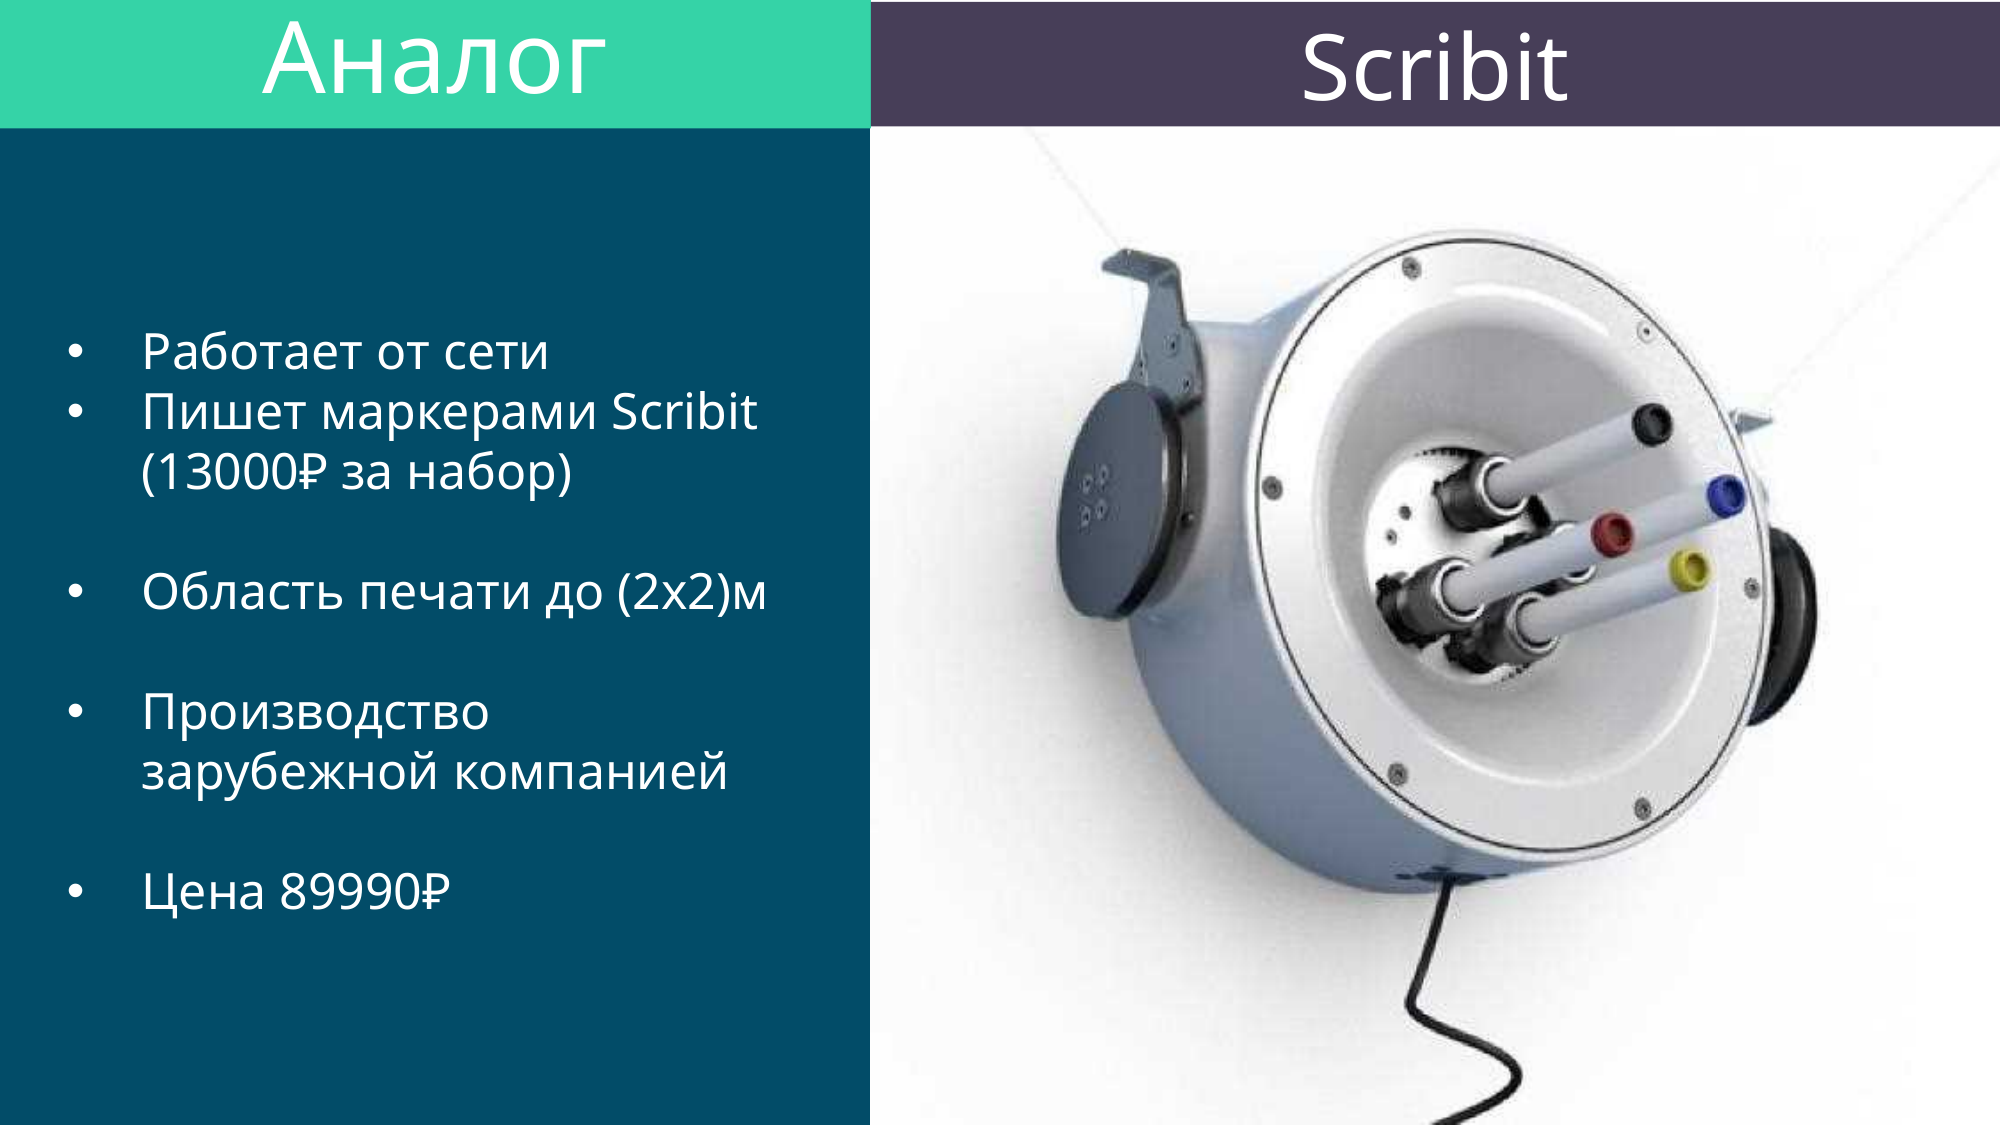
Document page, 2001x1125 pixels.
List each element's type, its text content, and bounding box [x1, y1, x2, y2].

text_box Scribit [870, 1, 2000, 109]
text_box Аналог [0, 0, 871, 129]
picture [870, 109, 2000, 1125]
text_box [0, 129, 870, 1125]
text_box Работает от сети Пишет маркерами Scribit (13000₽ за набор) Область печати до (2х2)м Производство зарубежной компанией Цена 89990₽ [52, 282, 803, 928]
